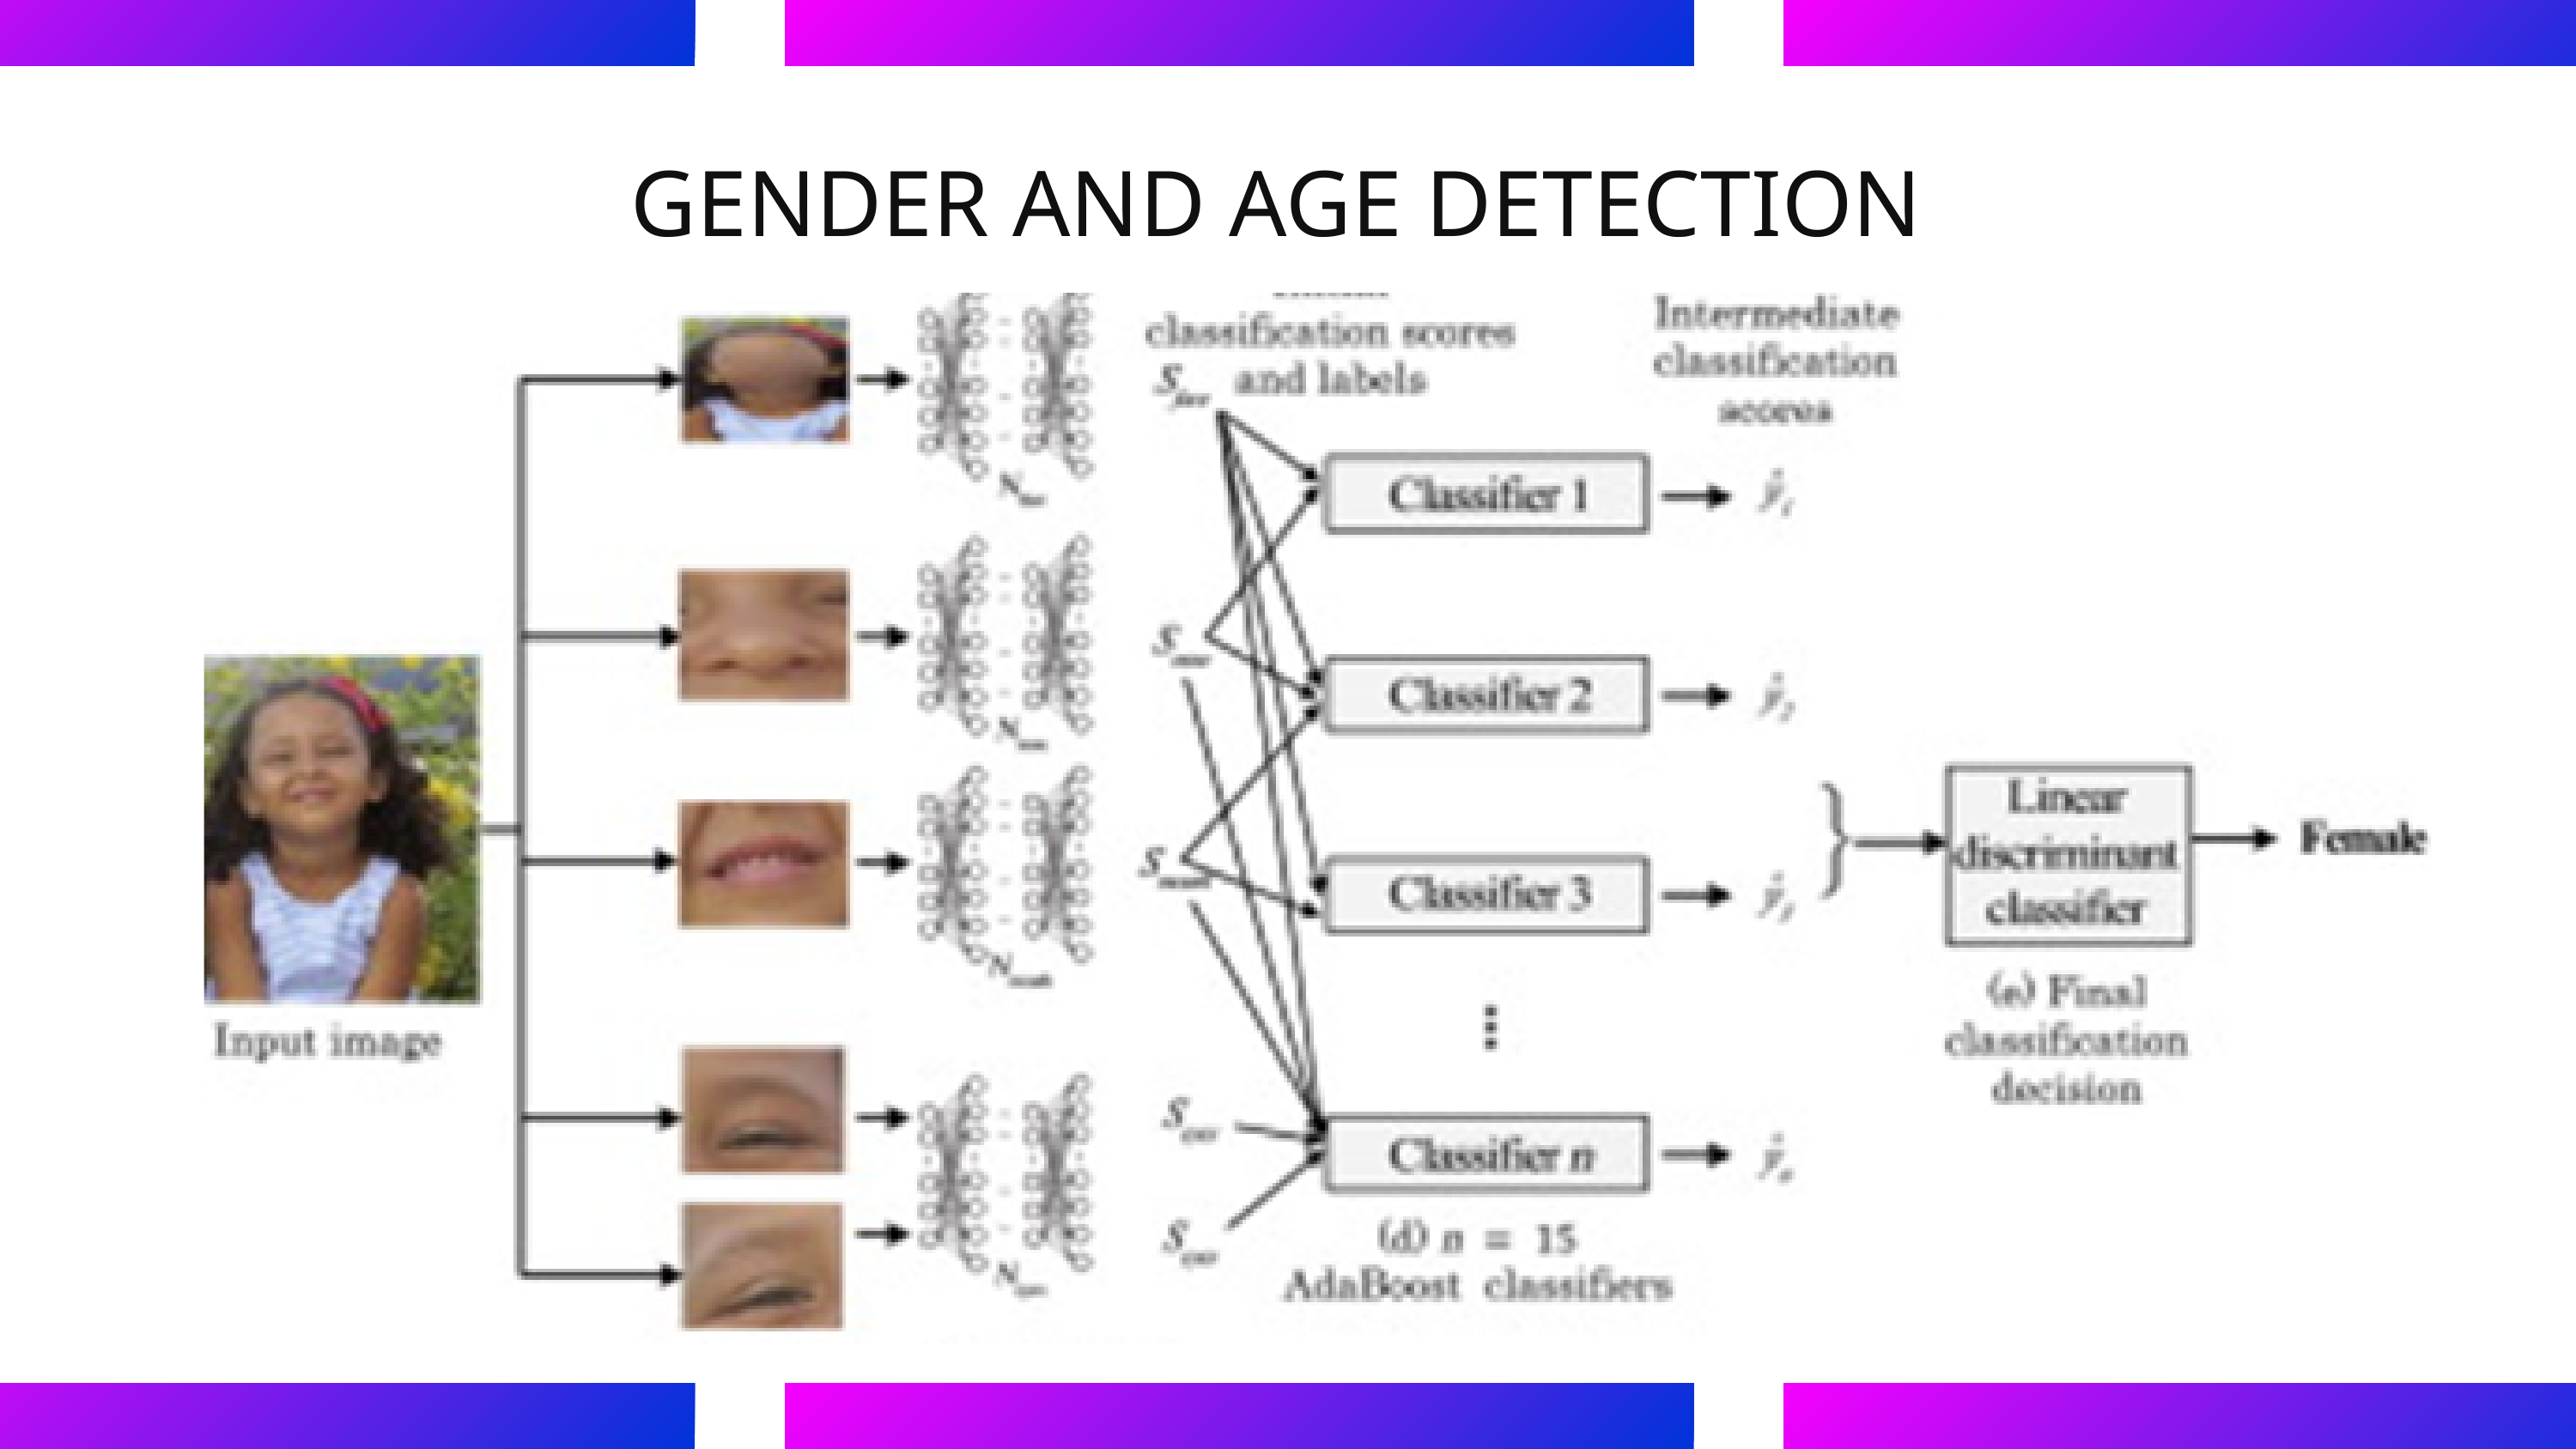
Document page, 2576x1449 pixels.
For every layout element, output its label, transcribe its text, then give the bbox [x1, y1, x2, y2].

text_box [785, 1382, 1694, 1449]
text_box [785, 0, 1695, 67]
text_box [0, 0, 696, 67]
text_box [0, 1382, 696, 1449]
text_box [1783, 1382, 2576, 1449]
text_box GENDER AND AGE DETECTION [189, 146, 2387, 255]
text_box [1783, 0, 2576, 67]
text_box [204, 293, 2432, 1344]
